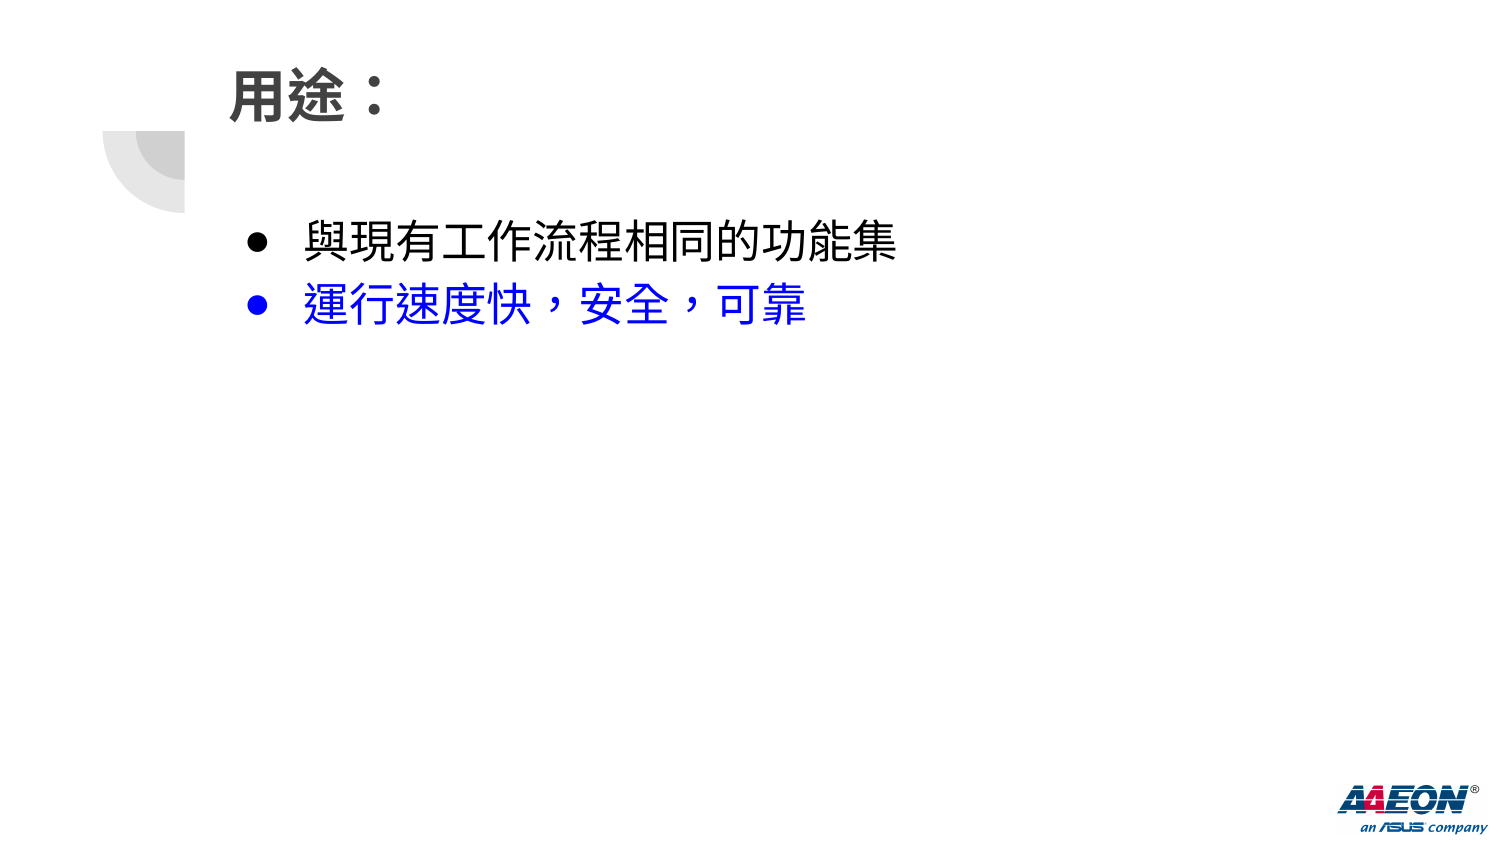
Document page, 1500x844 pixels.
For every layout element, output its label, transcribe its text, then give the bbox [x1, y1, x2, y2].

list 與現有工作流程相同的功能集 運行速度快，安全，可靠 [213, 189, 1368, 606]
picture [1334, 783, 1489, 836]
title 用途： [213, 44, 1368, 189]
